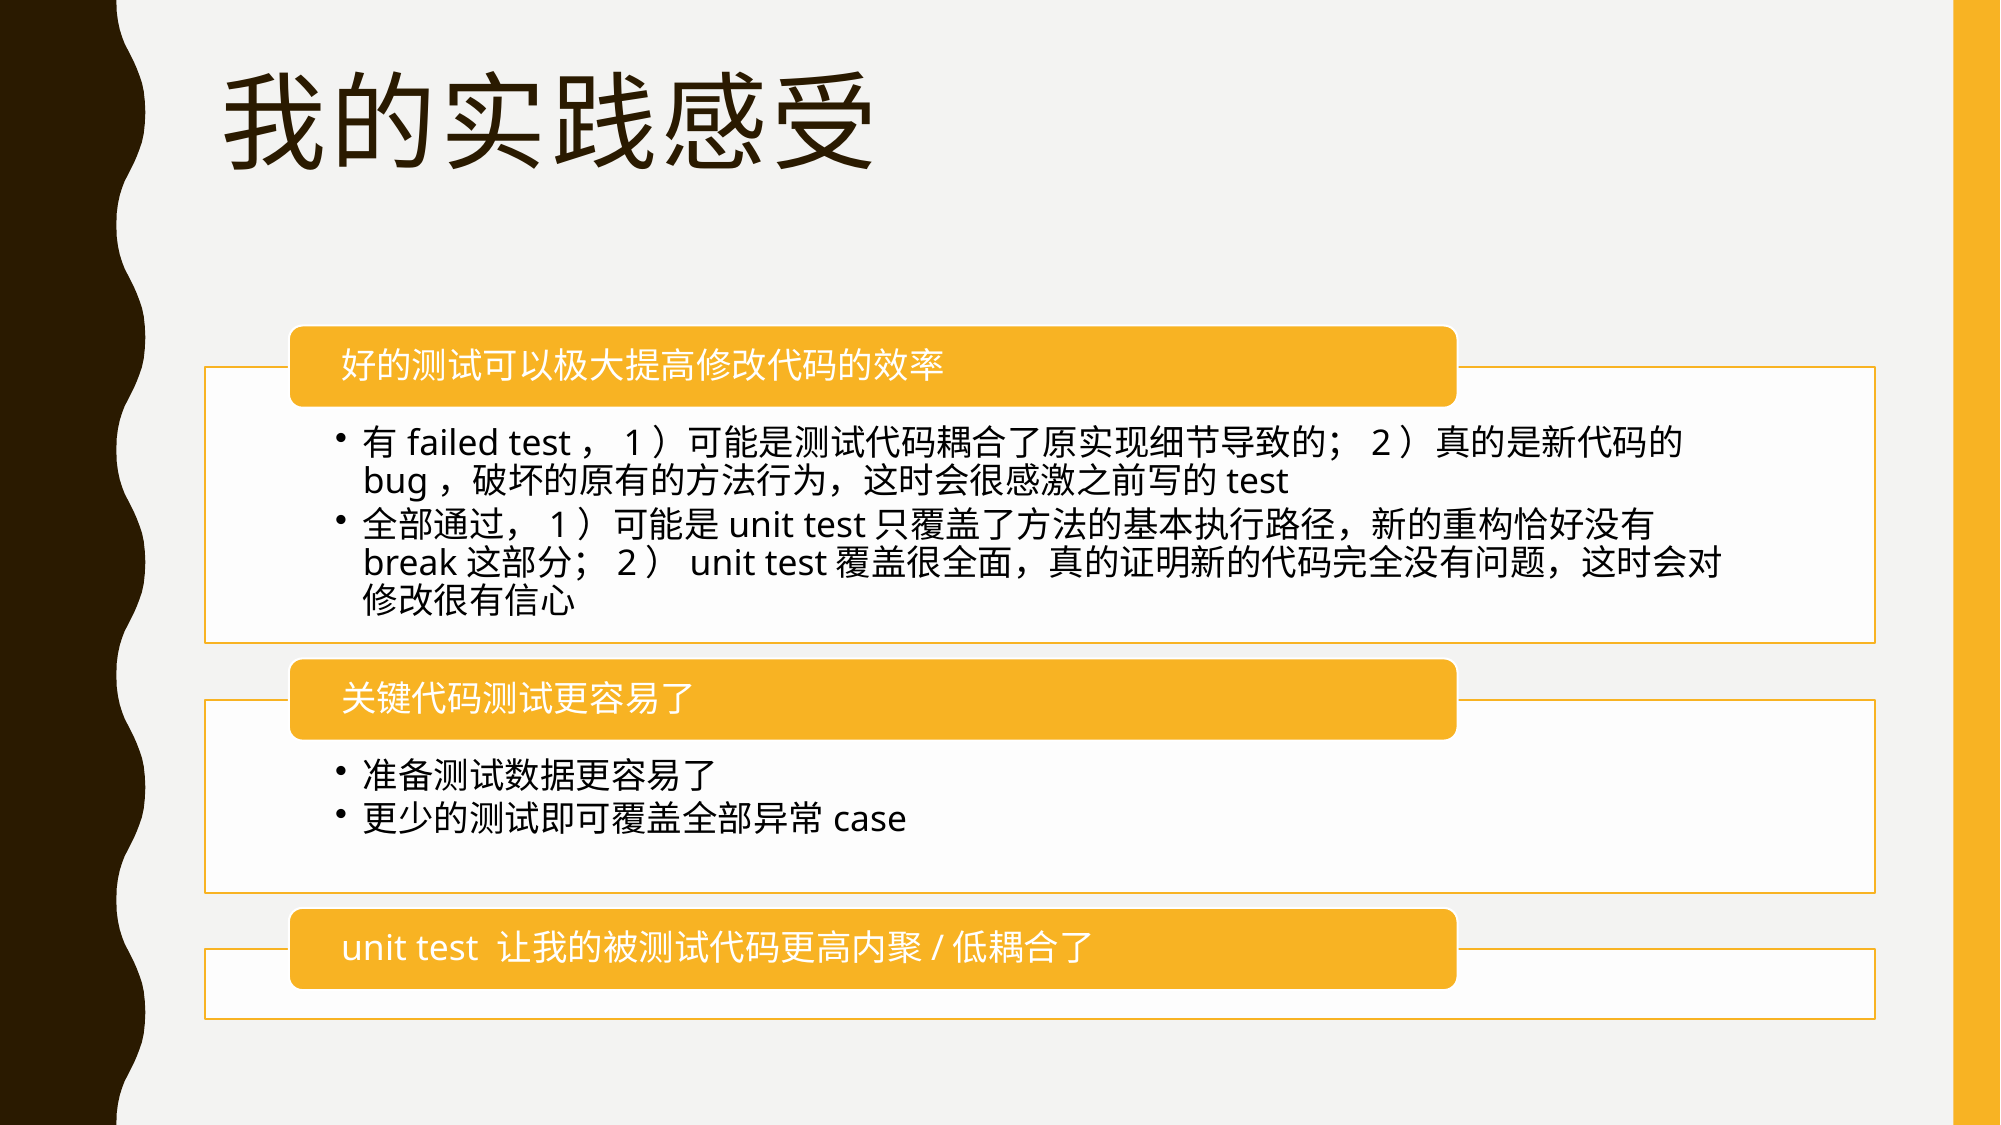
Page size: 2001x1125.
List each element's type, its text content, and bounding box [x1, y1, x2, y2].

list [205, 324, 1875, 1021]
title 我的实践感受 [205, 62, 1875, 308]
